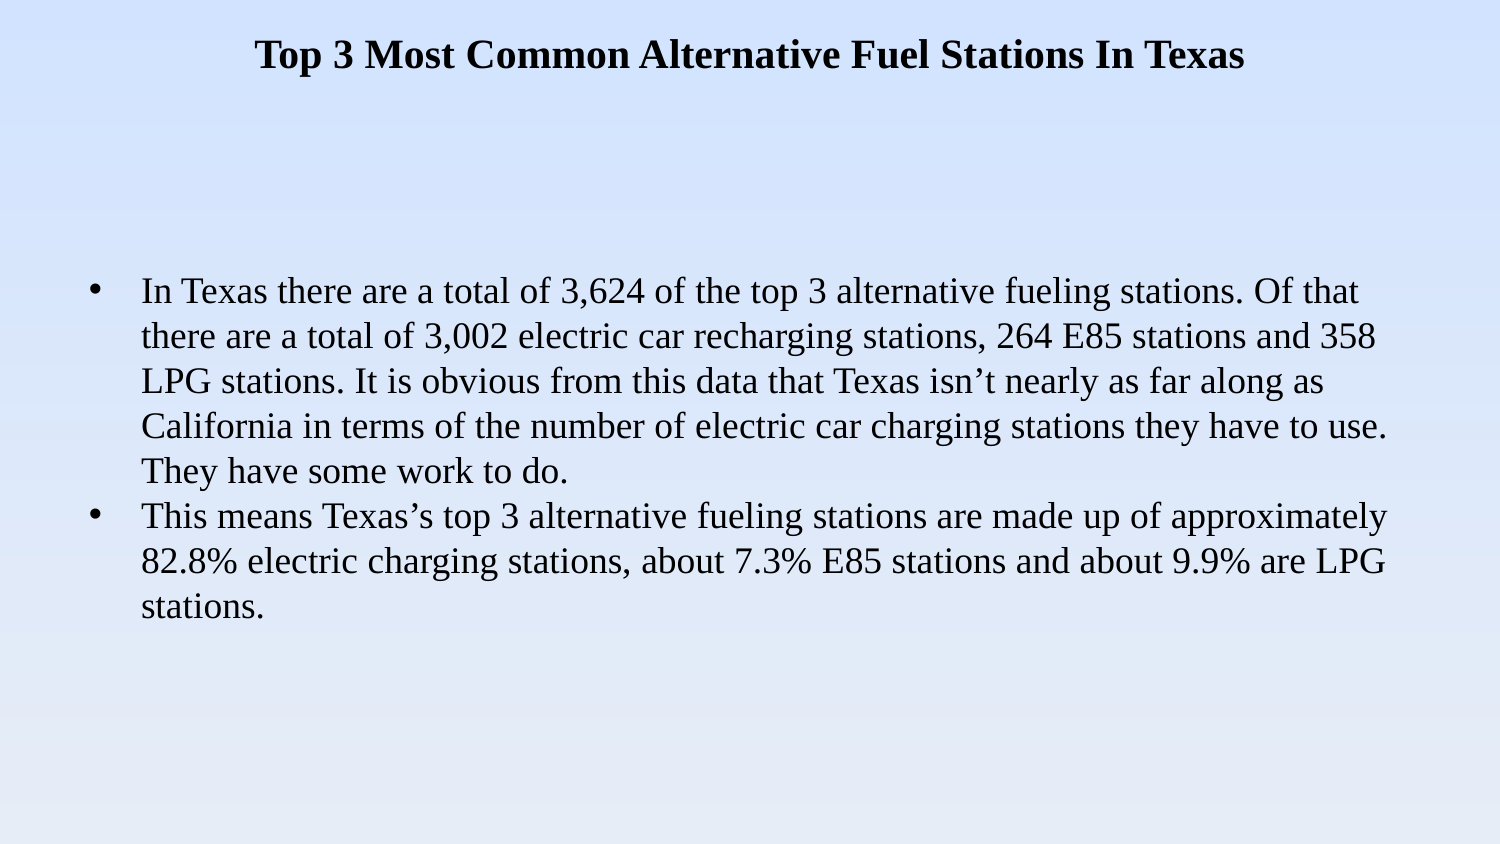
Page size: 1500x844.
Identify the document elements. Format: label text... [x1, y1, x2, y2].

title Top 3 Most Common Alternative Fuel Stations In Texas [51, 18, 1449, 92]
subtitle In Texas there are a total of 3,624 of the top 3 alternative fueling stations. Of that there are a total of 3,002 electric car recharging stations, 264 E85 stations and 358 LPG stations. It is obvious from this data that Texas isn’t nearly as far along as California in terms of the number of electric car charging stations they have to use. They have some work to do. This means Texas’s top 3 alternative fueling stations are made up of approximately 82.8% electric charging stations, about 7.3% E85 stations and about 9.9% are LPG stations. [51, 250, 1449, 647]
